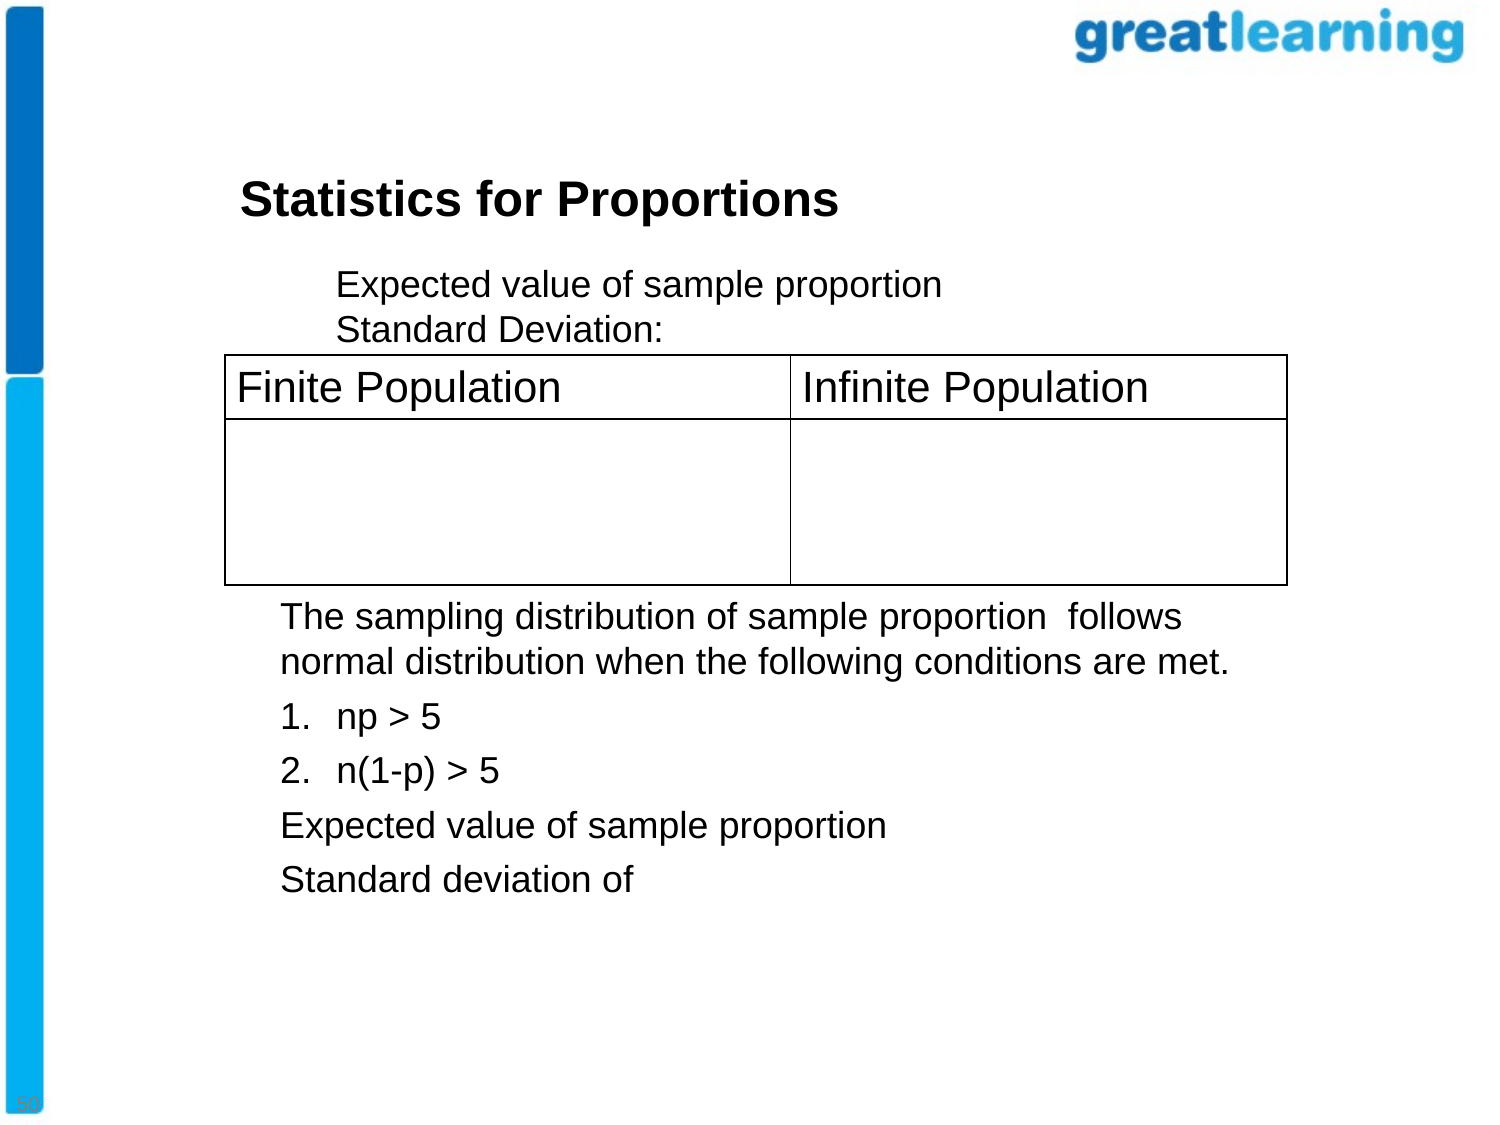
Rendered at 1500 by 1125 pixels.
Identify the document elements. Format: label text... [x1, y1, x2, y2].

text_box Statistics for Proportions [224, 159, 1275, 235]
picture [0, 0, 1500, 1125]
